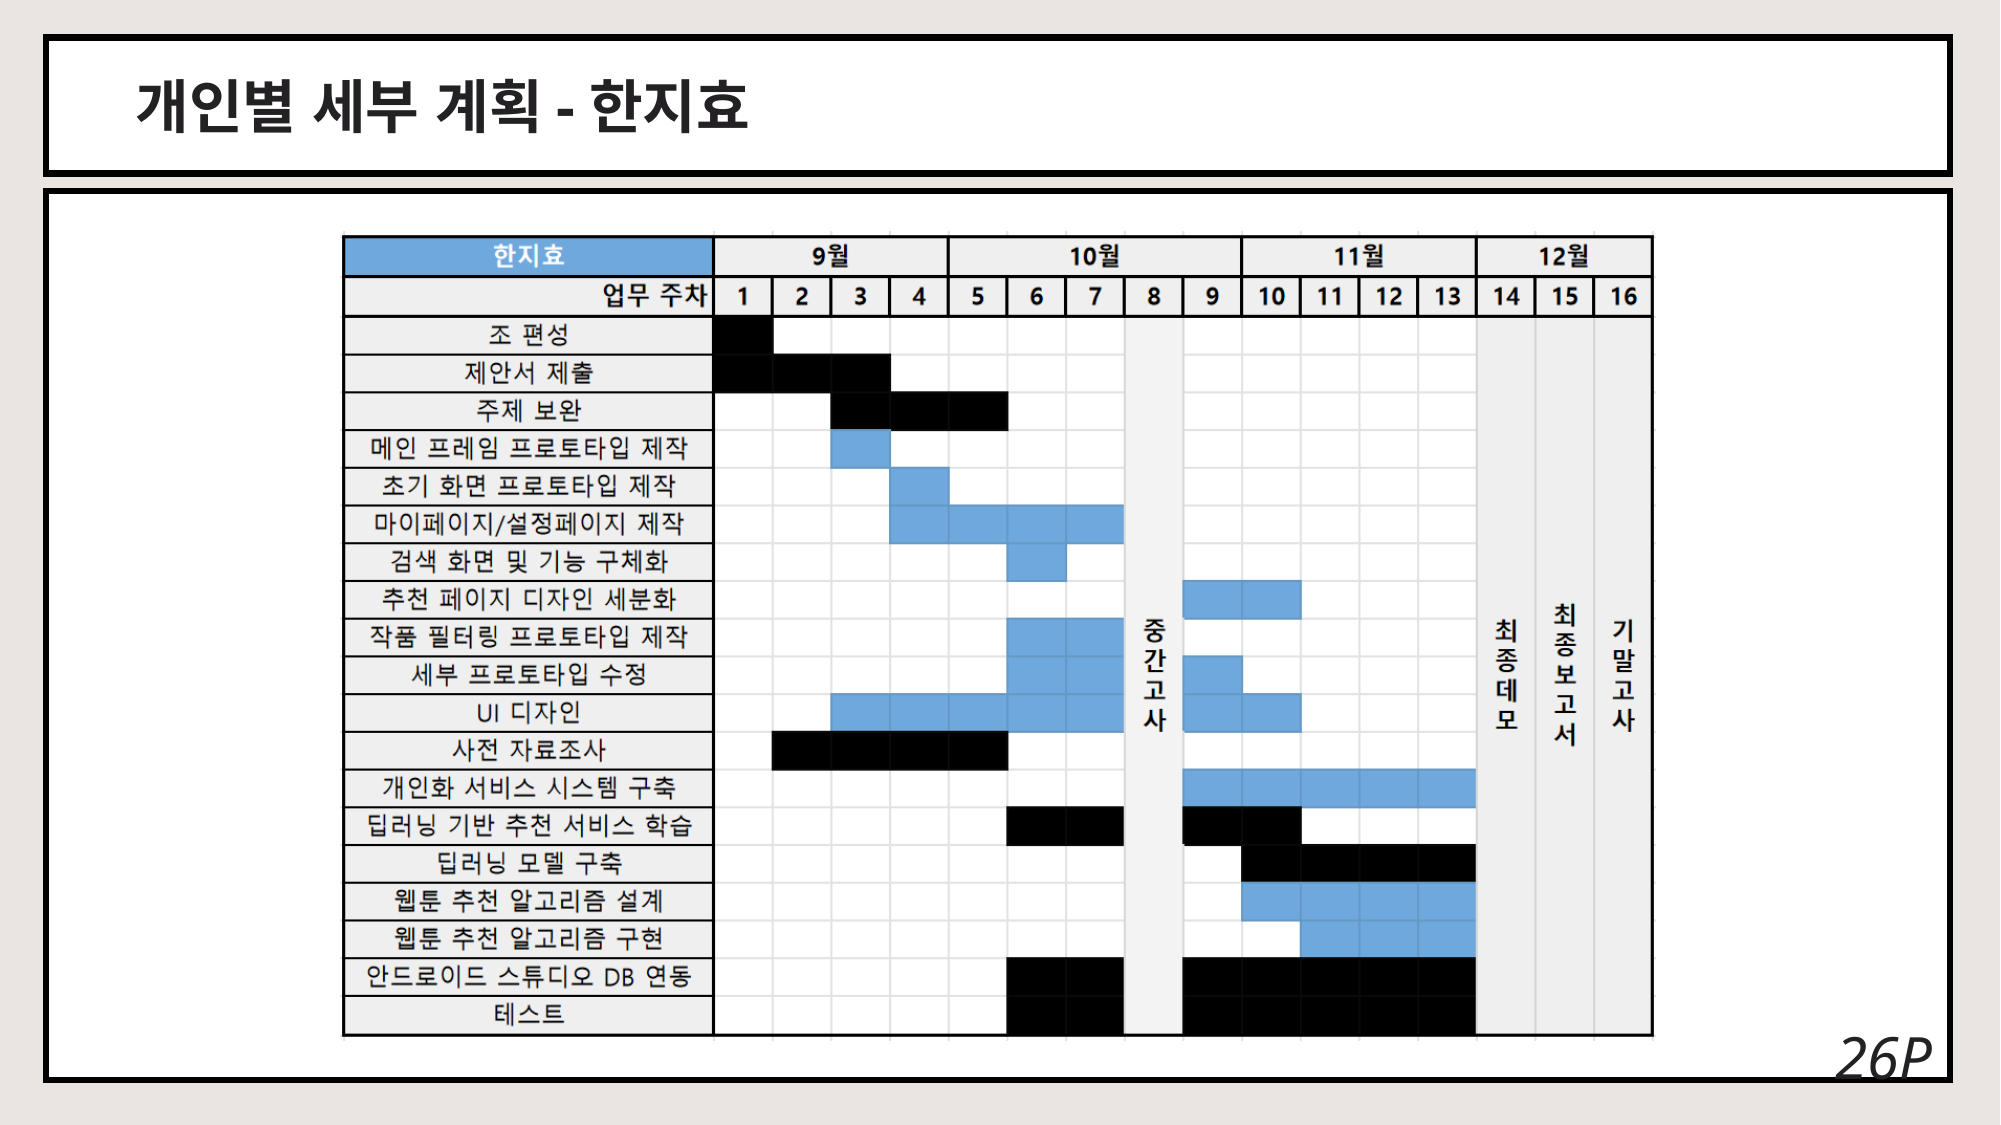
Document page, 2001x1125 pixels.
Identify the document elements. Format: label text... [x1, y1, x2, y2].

text_box [1884, 187, 1915, 197]
text_box [1915, 190, 1951, 197]
text_box [45, 393, 1951, 1081]
text_box [45, 190, 1884, 197]
picture [340, 230, 1656, 1041]
text_box 개인별 세부 계획-한지효 [45, 36, 1951, 175]
text_box 26P [1799, 1013, 1967, 1125]
text_box [0, 197, 2000, 393]
